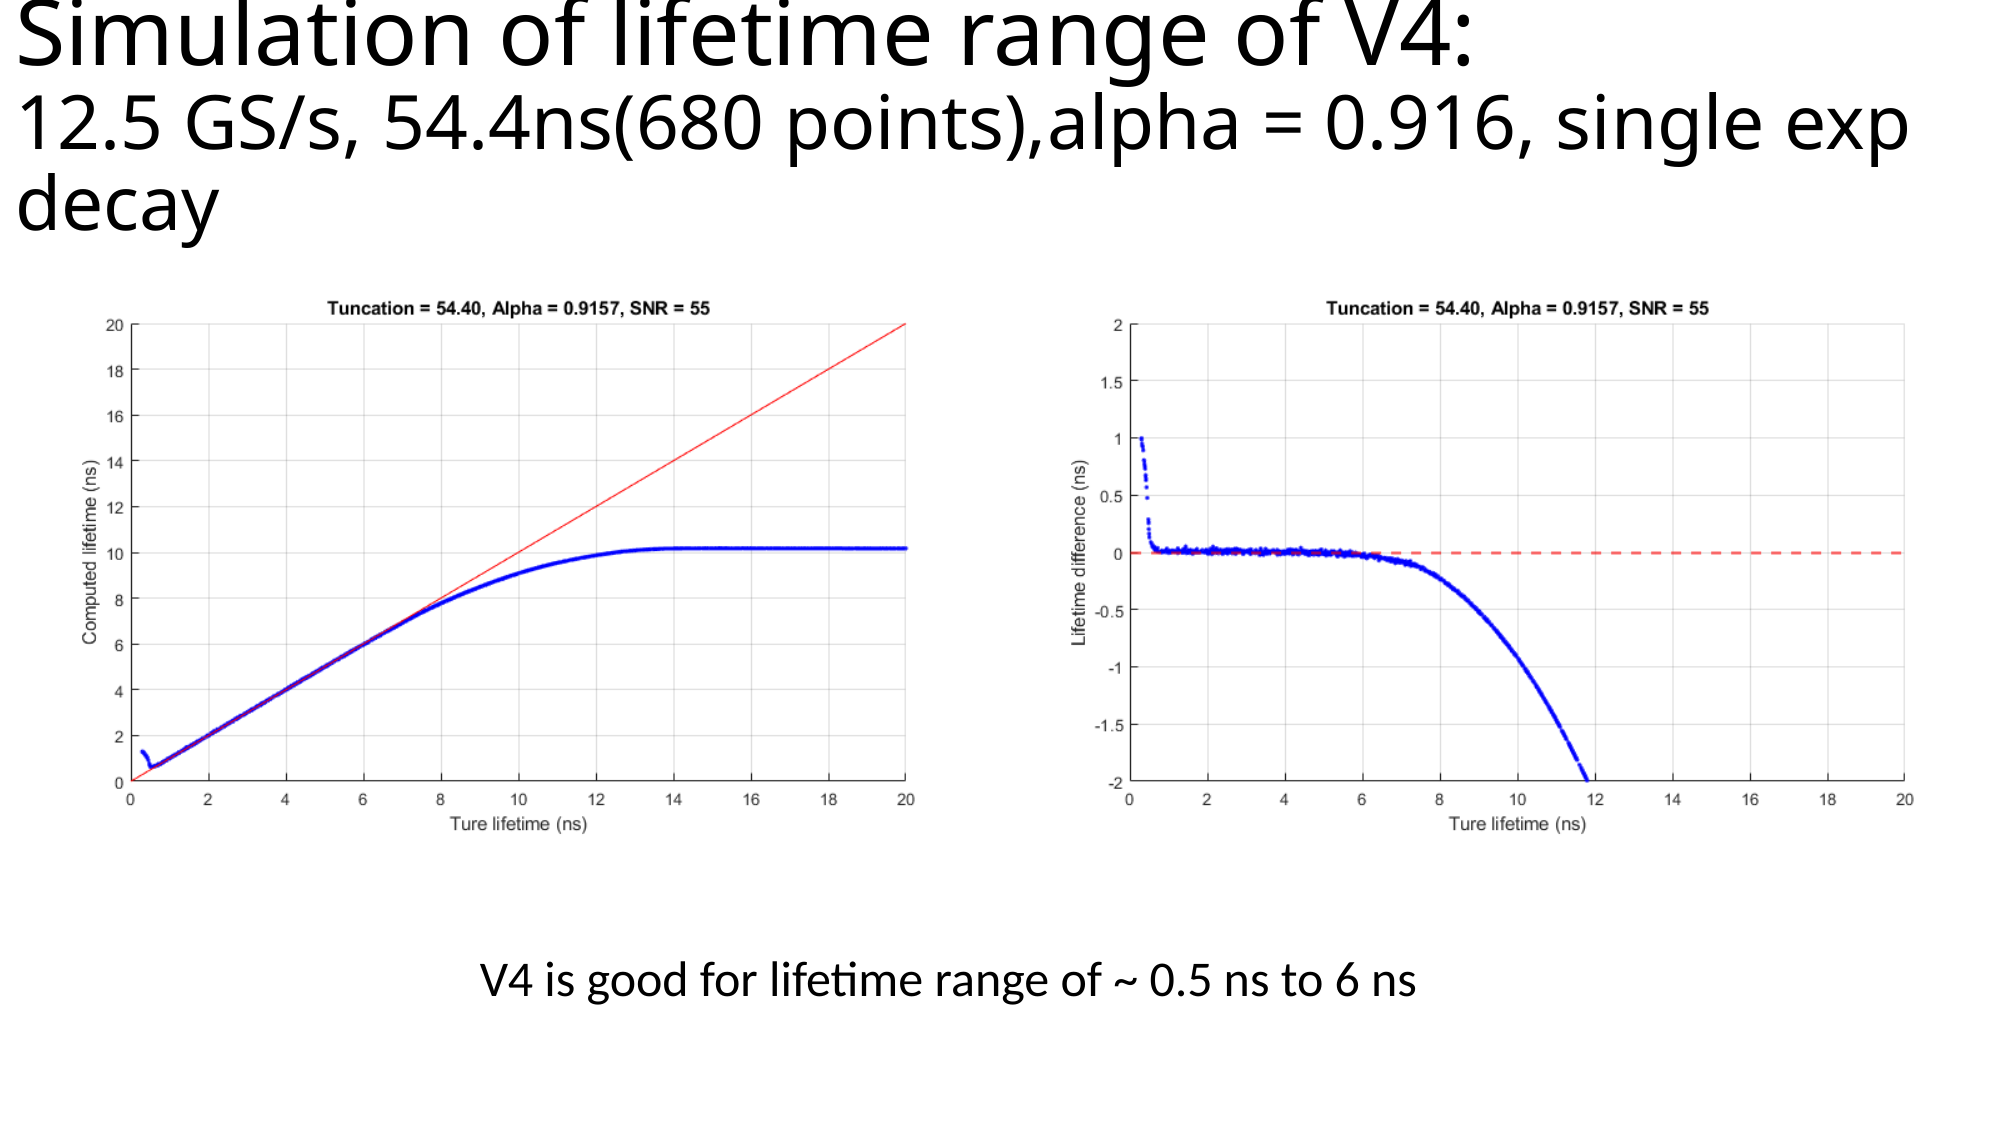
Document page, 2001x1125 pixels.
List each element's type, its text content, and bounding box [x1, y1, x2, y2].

title Simulation of lifetime range of V4: 12.5 GS/s, 54.4ns(680 points),alpha = 0.916, single exp decay [0, 7, 1937, 226]
picture [1, 281, 2000, 844]
text_box V4 is good for lifetime range of ~ 0.5 ns to 6 ns [464, 939, 1536, 1014]
